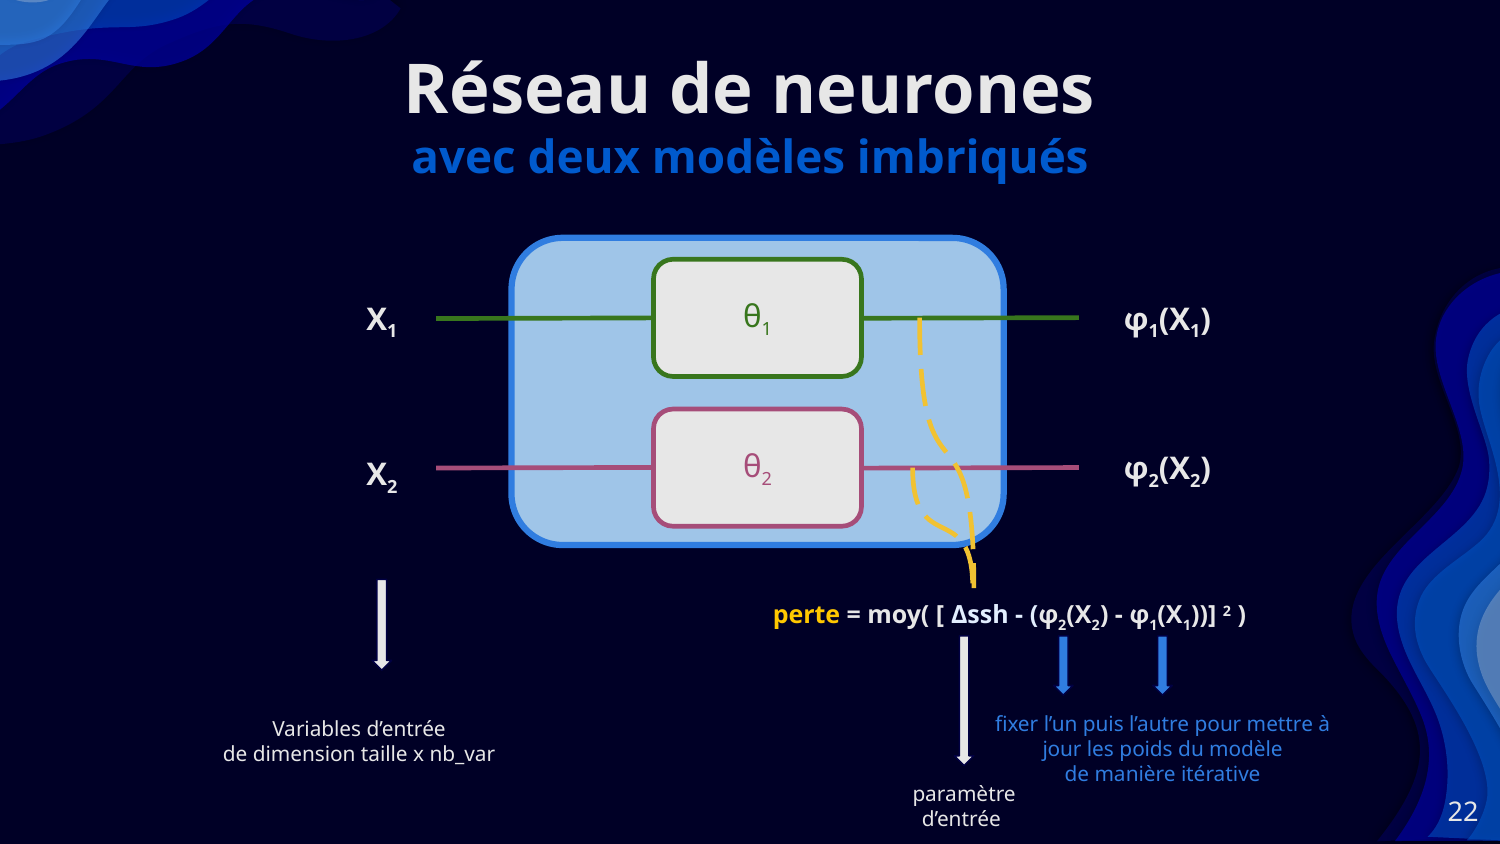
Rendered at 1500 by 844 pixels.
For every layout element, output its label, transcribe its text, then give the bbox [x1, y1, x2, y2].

text_box φ2(X2) [1078, 433, 1256, 507]
text_box Variables d’entrée de dimension taille x nb_var [195, 700, 523, 781]
text_box [1053, 635, 1074, 695]
text_box paramètre d’entrée [893, 765, 1035, 844]
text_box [0, 0, 366, 265]
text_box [882, 497, 1004, 559]
text_box fixer l’un puis l’autre pour mettre à jour les poids du modèle de manière itérative [975, 695, 1350, 801]
text_box [1152, 685, 1172, 695]
text_box [968, 488, 1004, 497]
text_box [511, 325, 1004, 465]
text_box θ1 [653, 259, 862, 377]
slide_number 22 [1403, 779, 1494, 844]
text_box X1 [293, 283, 471, 357]
text_box [372, 579, 392, 671]
text_box [511, 474, 912, 546]
text_box perte = moy( [ Δssh - (φ2(X2) - φ1(X1))] 2 ) [757, 583, 1151, 678]
text_box θ2 [653, 409, 862, 527]
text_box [1156, 443, 1500, 679]
text_box [917, 488, 964, 496]
text_box [954, 635, 974, 765]
text_box X2 [293, 439, 471, 512]
text_box φ1(X1) [1078, 283, 1256, 357]
text_box [511, 237, 1004, 315]
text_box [811, 425, 1083, 481]
text_box Réseau de neurones avec deux modèles imbriqués [370, 29, 1382, 227]
